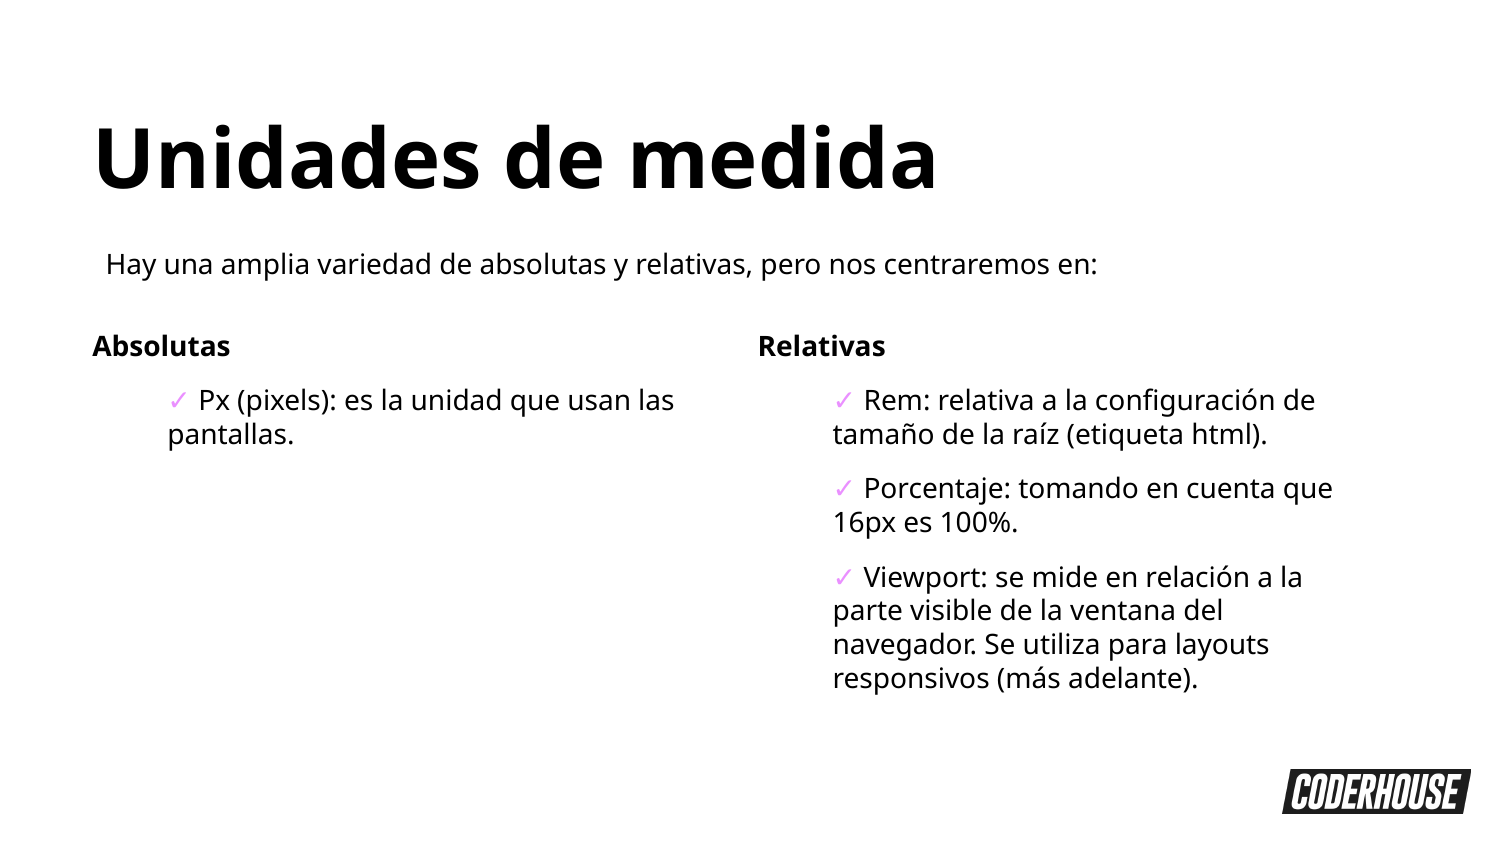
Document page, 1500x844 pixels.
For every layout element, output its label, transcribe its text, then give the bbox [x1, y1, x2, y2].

text_box Hay una amplia variedad de absolutas y relativas, pero nos centraremos en: [90, 214, 1356, 295]
text_box Absolutas ✓ Px (pixels): es la unidad que usan las pantallas. [77, 312, 707, 499]
picture [1281, 769, 1471, 814]
text_box Unidades de medida [77, 101, 1414, 222]
text_box Relativas ✓ Rem: relativa a la configuración de tamaño de la raíz (etiqueta html). ✓ Porcentaje: tomando en cuenta que 16px es 100%. ✓ Viewport: se mide en relación a la parte visible de la ventana del navegador. Se utiliza para layouts responsivos (más adelante). [742, 312, 1372, 709]
